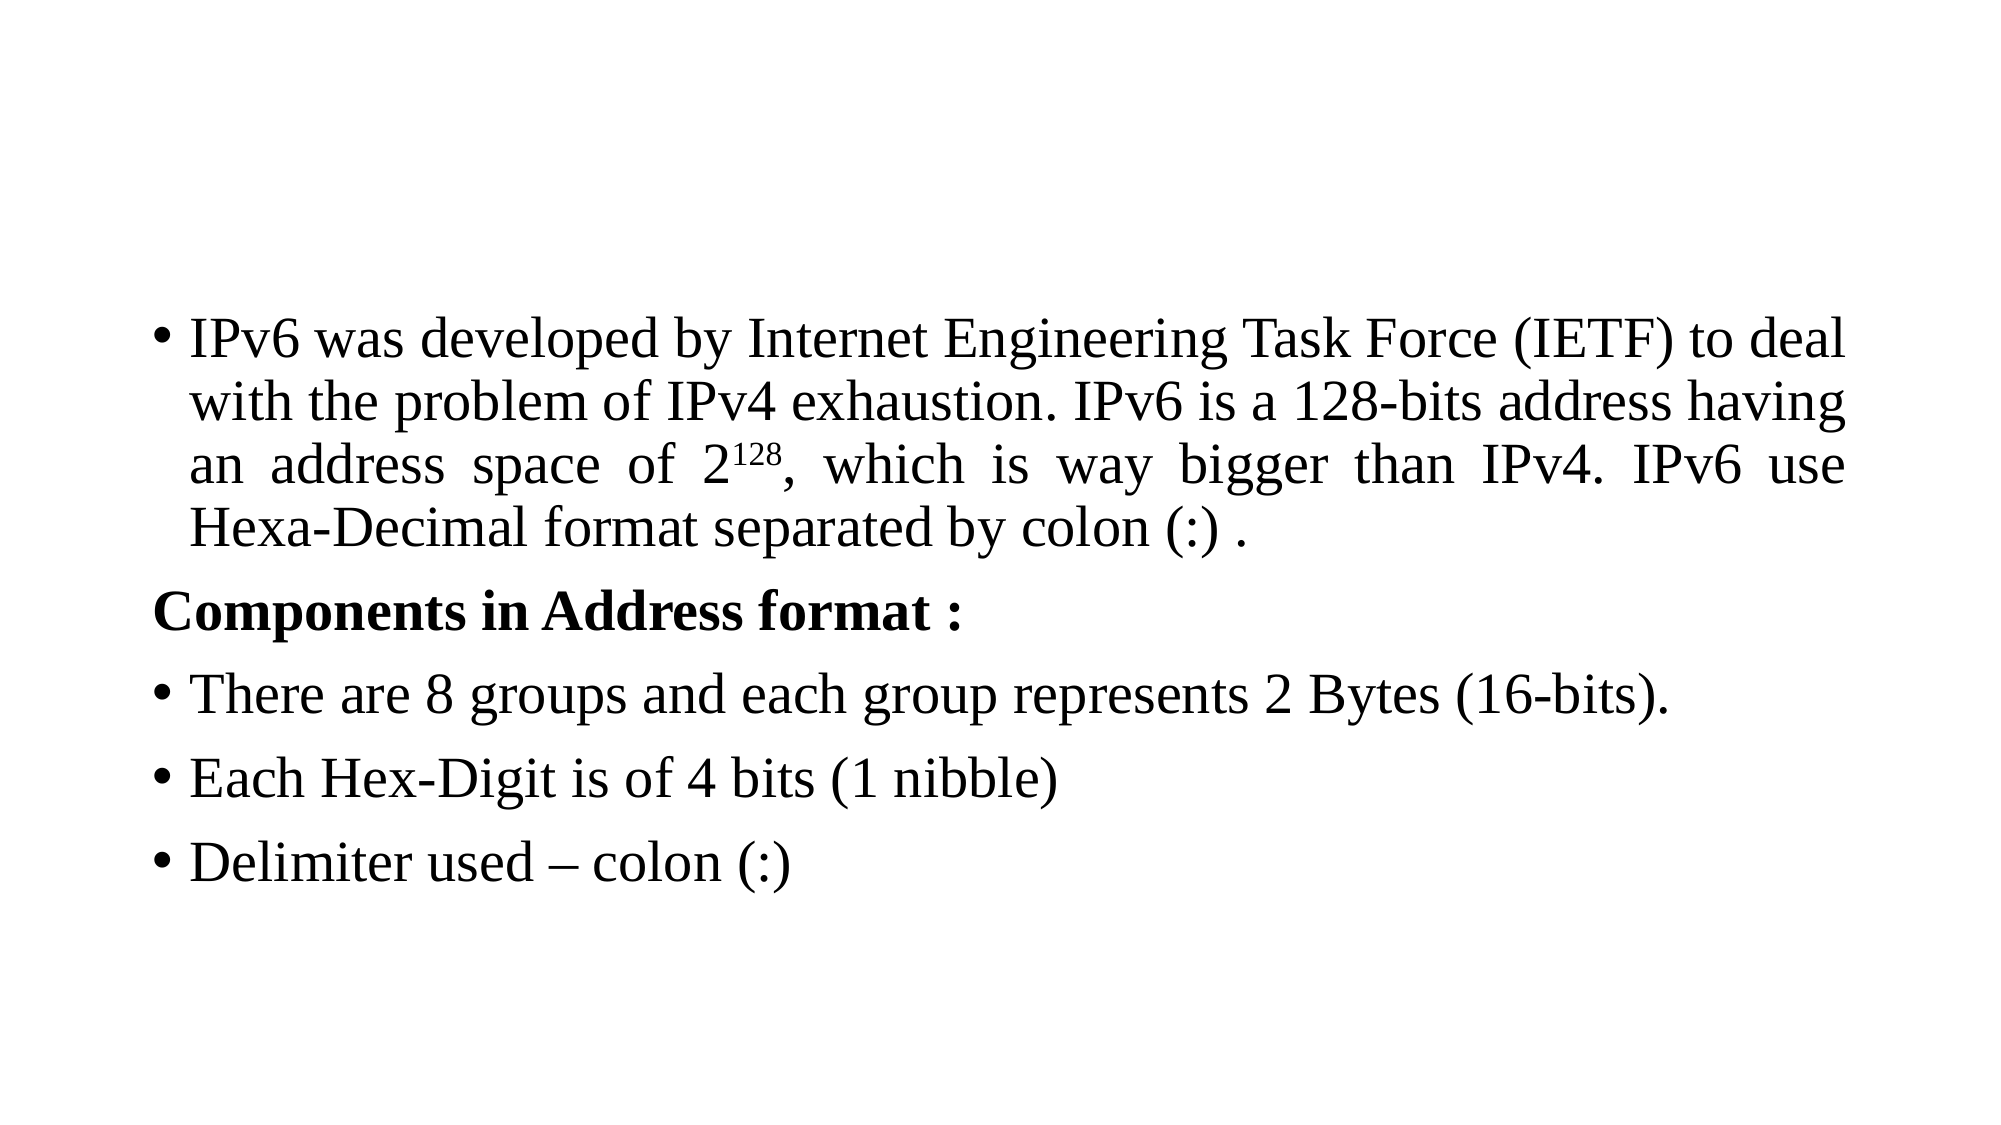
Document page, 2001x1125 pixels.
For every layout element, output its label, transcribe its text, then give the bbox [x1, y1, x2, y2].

list IPv6 was developed by Internet Engineering Task Force (IETF) to deal with the problem of IPv4 exhaustion. IPv6 is a 128-bits address having an address space of 2128, which is way bigger than IPv4. IPv6 use Hexa-Decimal format separated by colon (:) . Components in Address format : There are 8 groups and each group represents 2 Bytes (16-bits). Each Hex-Digit is of 4 bits (1 nibble) Delimiter used – colon (:) [137, 299, 1863, 1014]
